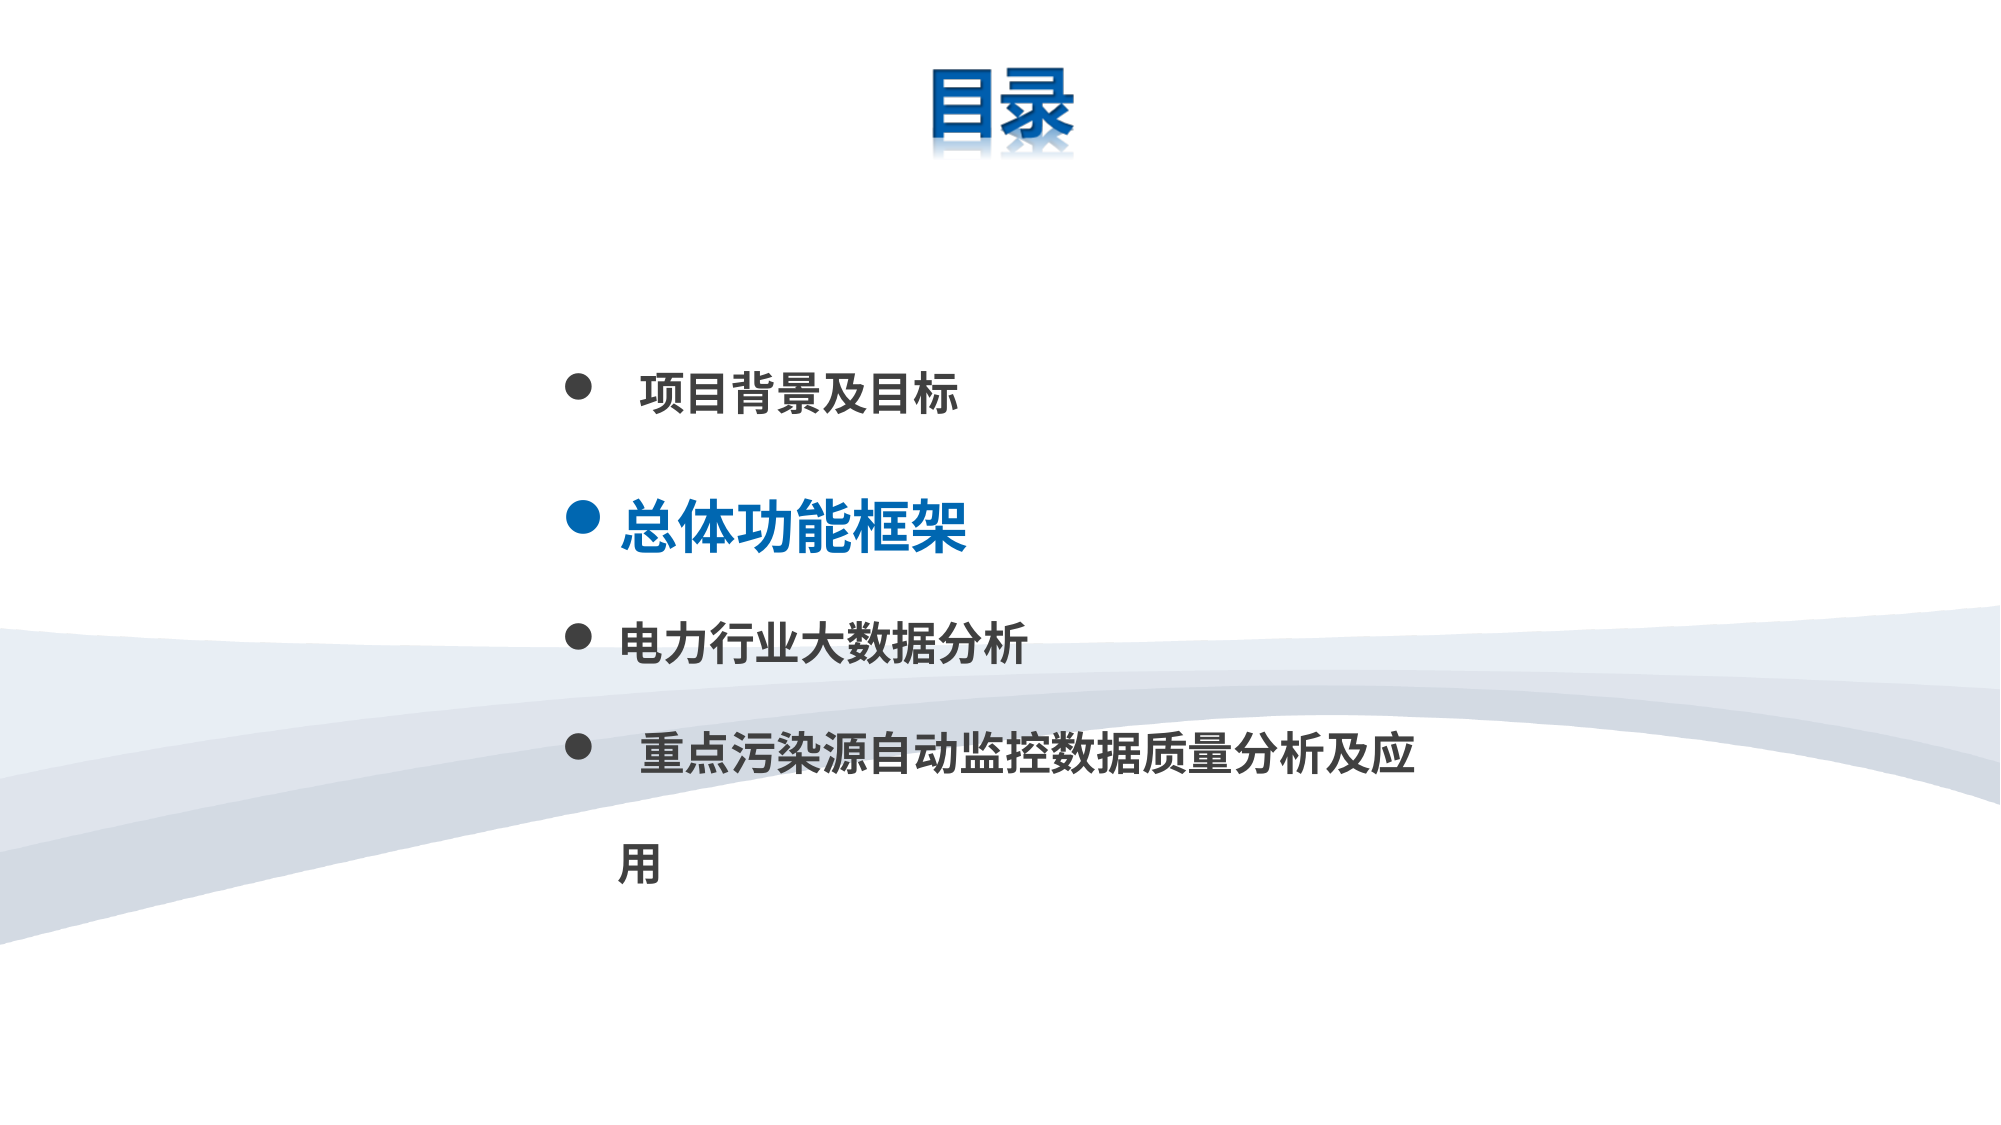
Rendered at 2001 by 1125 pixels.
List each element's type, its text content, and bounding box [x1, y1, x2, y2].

picture [0, 0, 2000, 1125]
text_box 项目背景及目标 总体功能框架 电力行业大数据分析 重点污染源自动监控数据质量分析及应用 [546, 302, 1454, 898]
